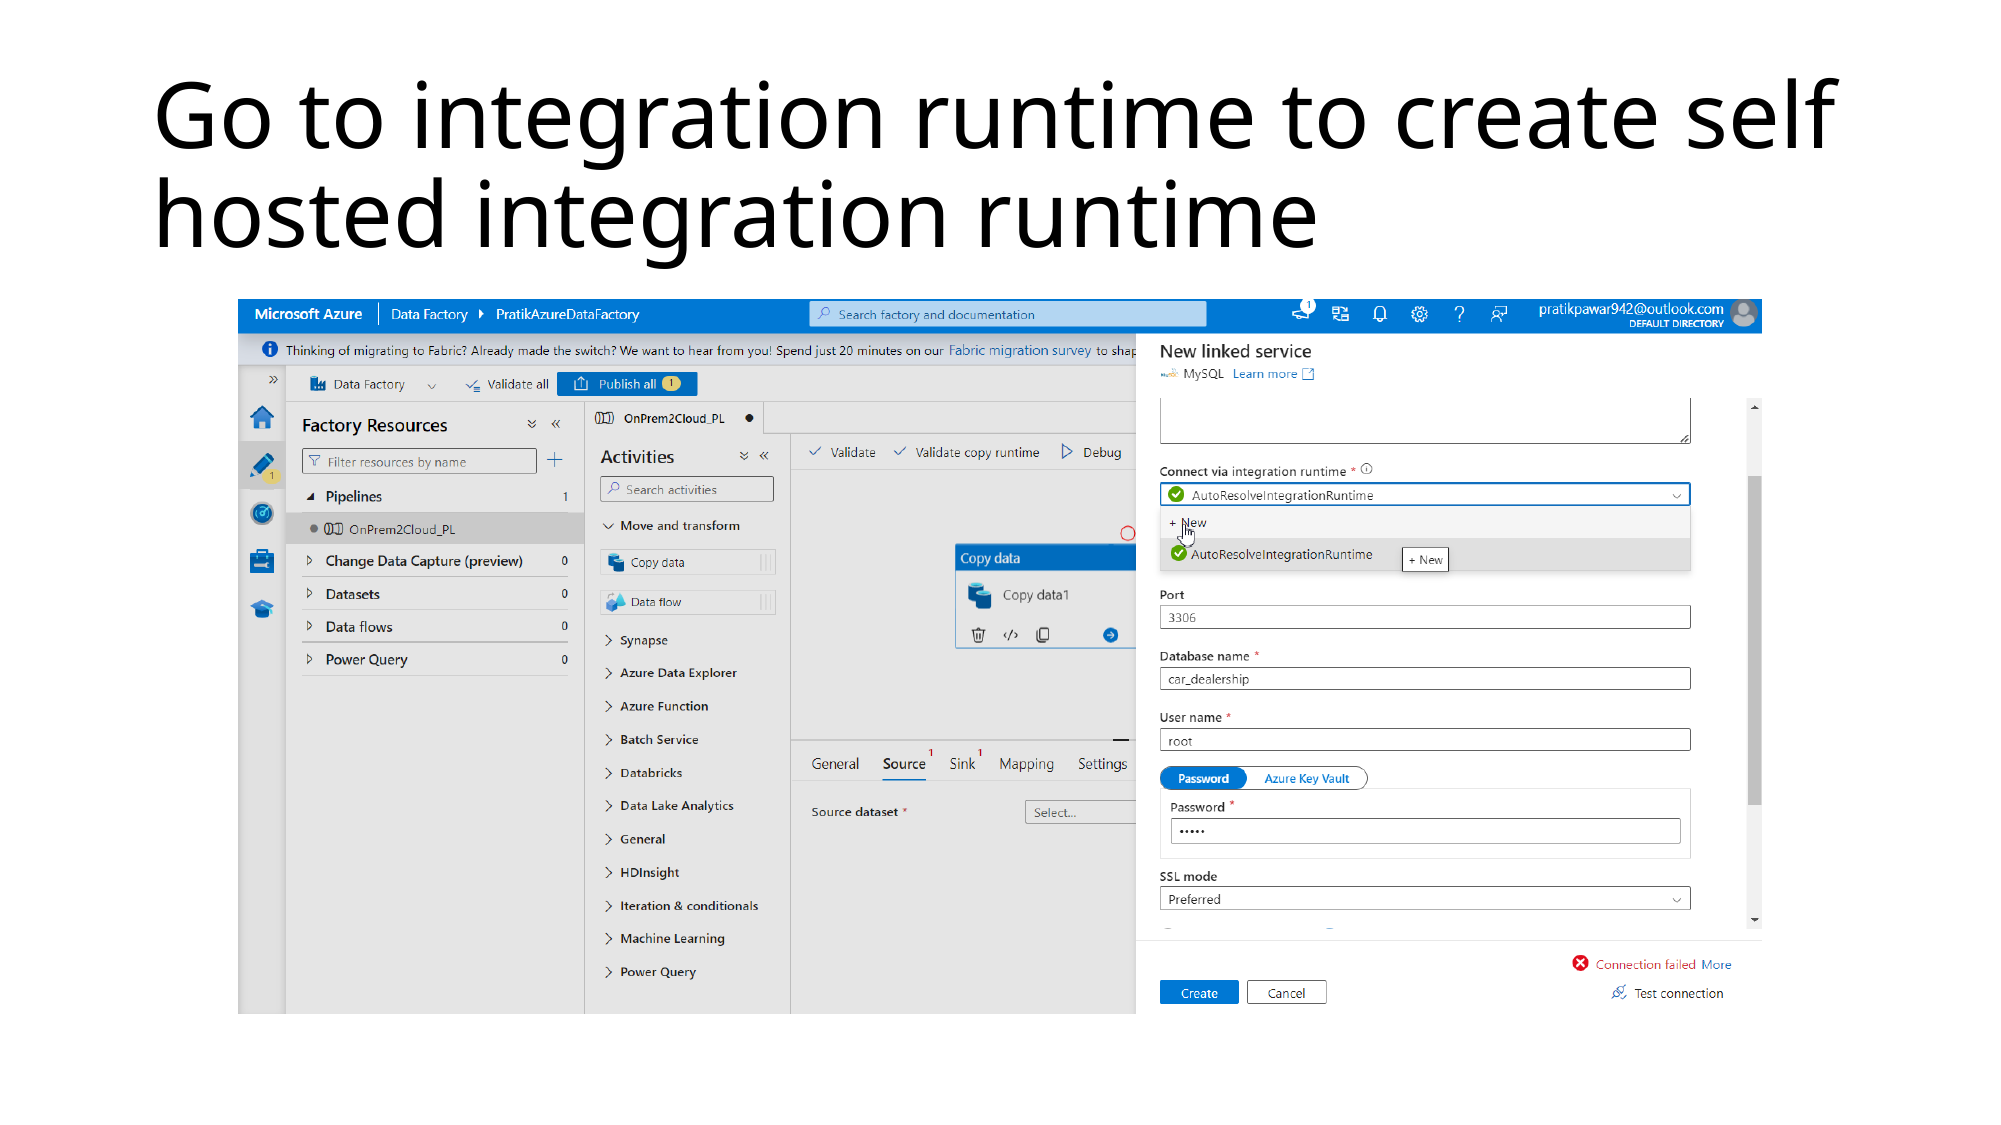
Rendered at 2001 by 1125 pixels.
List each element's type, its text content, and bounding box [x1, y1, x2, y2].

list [238, 299, 1762, 1014]
title Go to integration runtime to create self hosted integration runtime [137, 59, 1863, 278]
